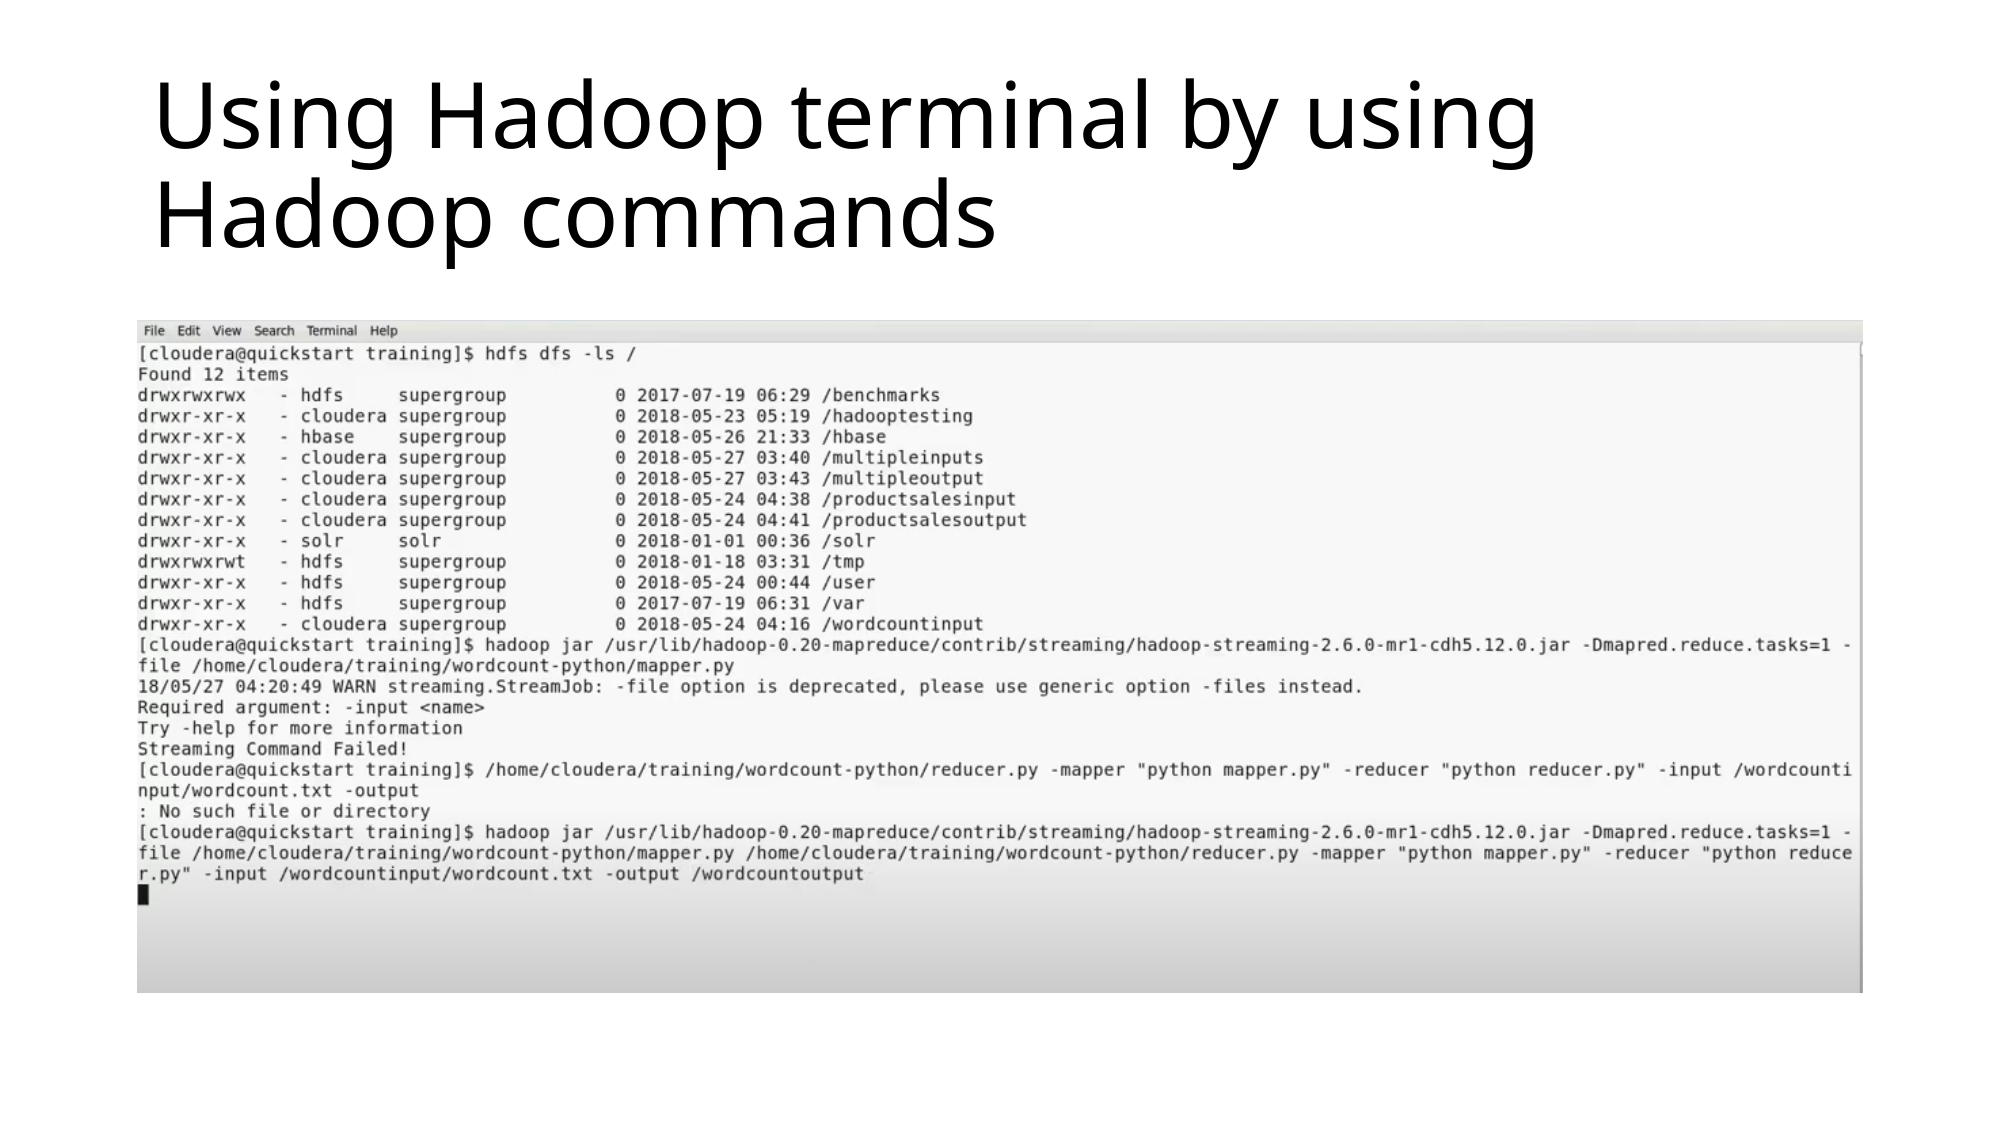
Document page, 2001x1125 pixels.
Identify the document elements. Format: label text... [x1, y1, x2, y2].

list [137, 319, 1863, 993]
title Using Hadoop terminal by using Hadoop commands [137, 59, 1863, 278]
